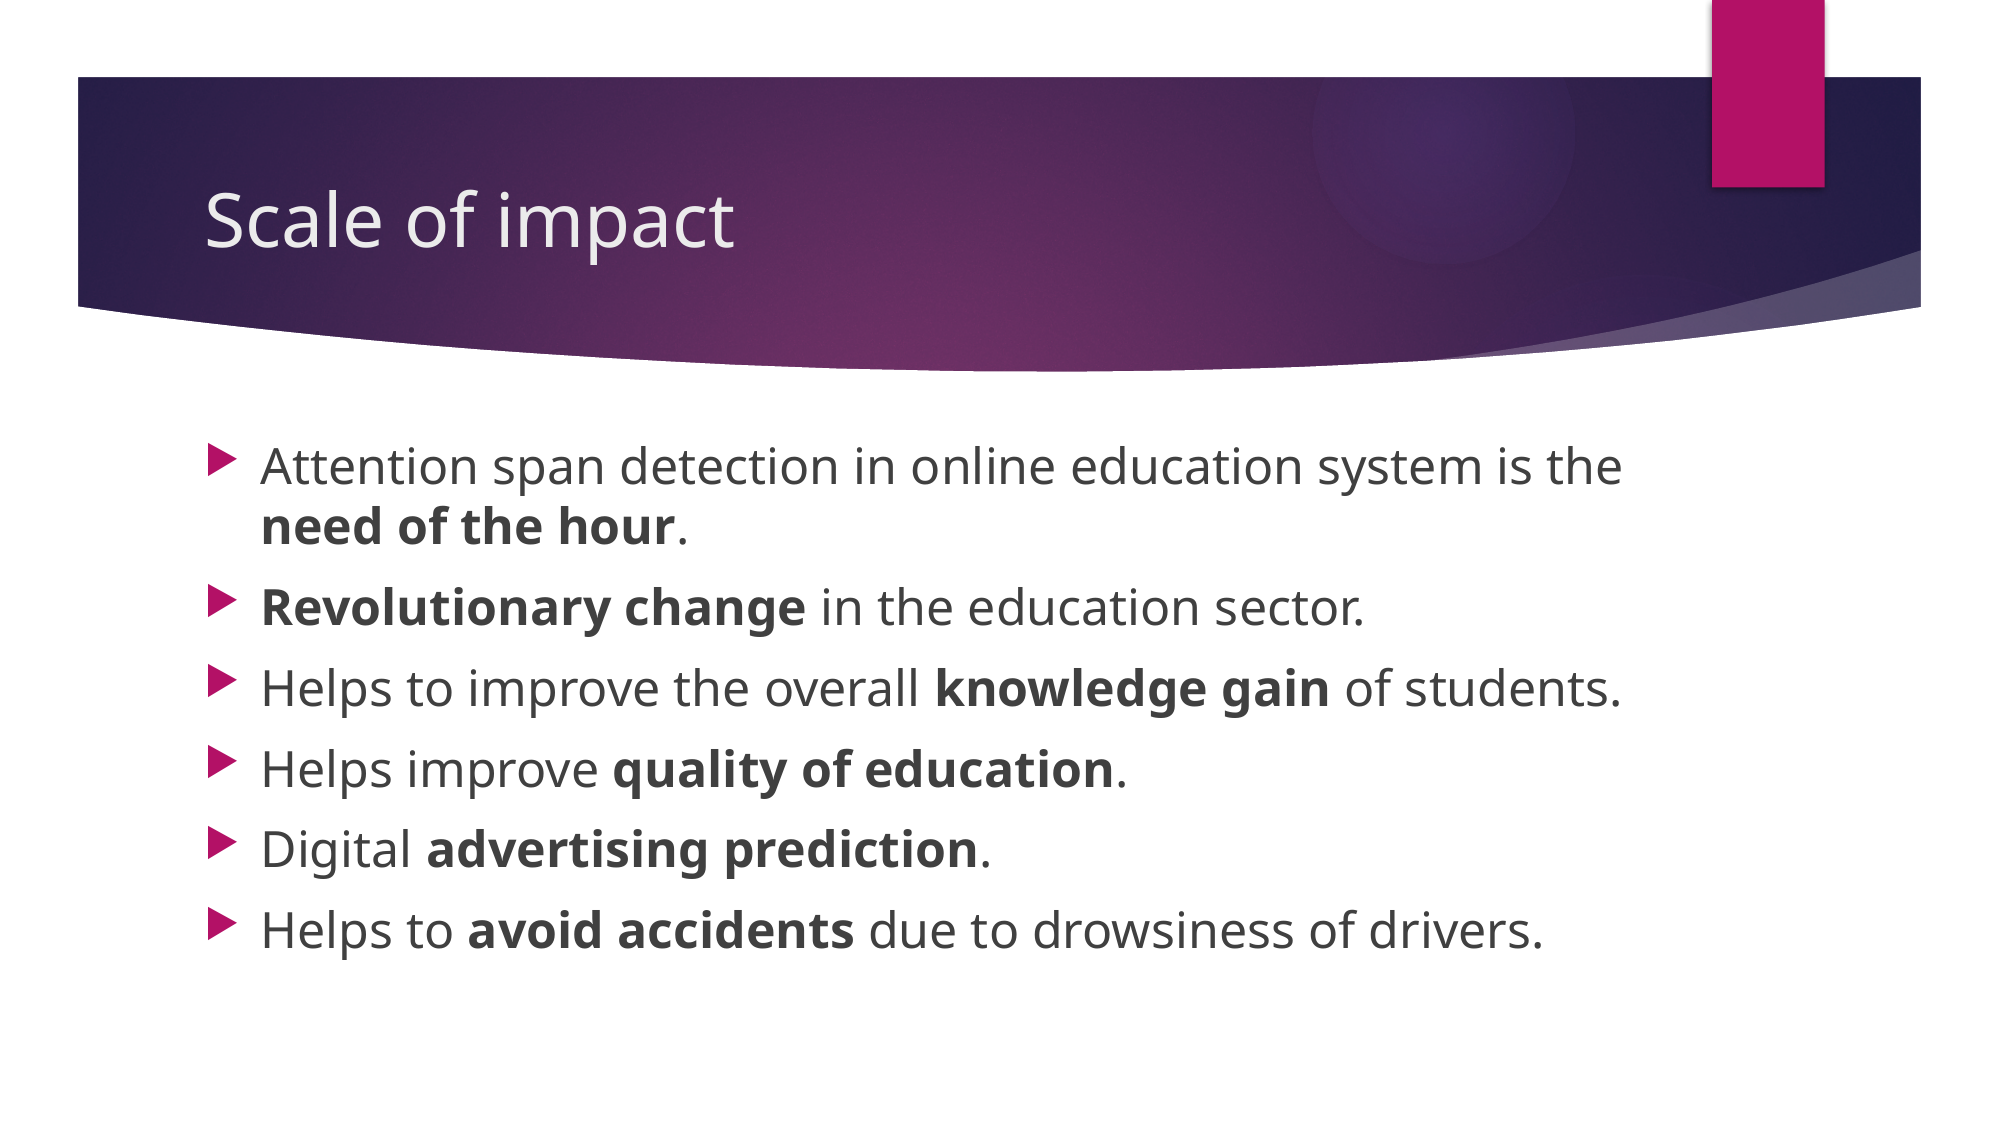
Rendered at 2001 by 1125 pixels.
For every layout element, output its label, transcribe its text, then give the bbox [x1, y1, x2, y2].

list Attention span detection in online education system is the need of the hour. Revolutionary change in the education sector. Helps to improve the overall knowledge gain of students. Helps improve quality of education. Digital advertising prediction. Helps to avoid accidents due to drowsiness of drivers. [189, 427, 1739, 988]
title Scale of impact [189, 159, 1667, 276]
